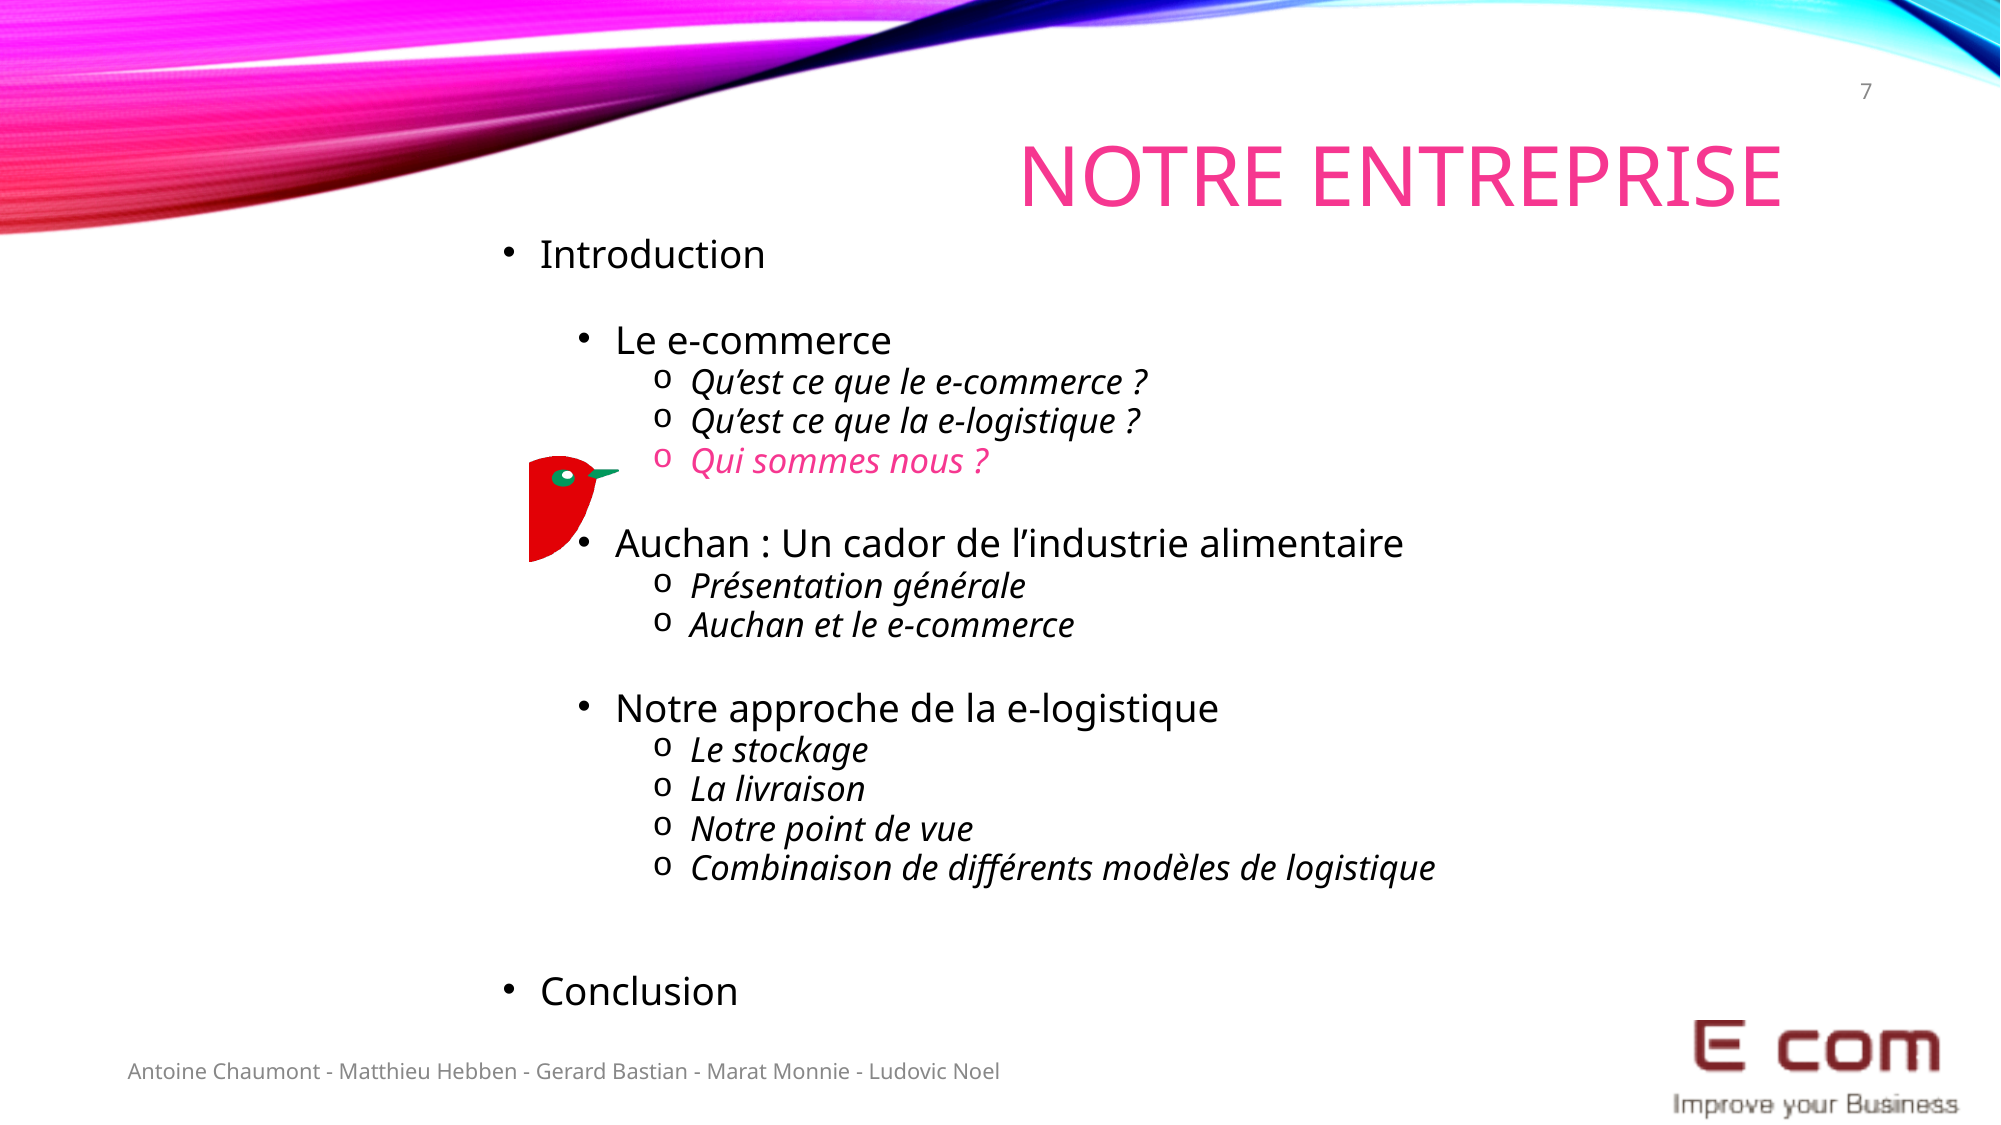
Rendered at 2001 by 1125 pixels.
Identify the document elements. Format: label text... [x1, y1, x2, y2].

picture [0, 0, 2000, 237]
picture [1636, 1019, 2000, 1125]
title NOTRE ENTREPRISE [225, 112, 1800, 235]
footer Antoine Chaumont - Matthieu Hebben - Gerard Bastian - Marat Monnie - Ludovic Noel [112, 1042, 1388, 1103]
slide_number 7 [1437, 62, 1888, 123]
picture [1910, 0, 2000, 45]
picture [529, 455, 628, 562]
list Introduction Le e-commerce Qu’est ce que le e-commerce ? Qu’est ce que la e-logistique ? Qui sommes nous ? Auchan : Un cador de l’industrie alimentaire Présentation générale Auchan et le e-commerce Notre approche de la e-logistique Le stockage La livraison Notre point de vue Combinaison de différents modèles de logistique Conclusion [187, 235, 1800, 1038]
picture [1890, 0, 2000, 75]
